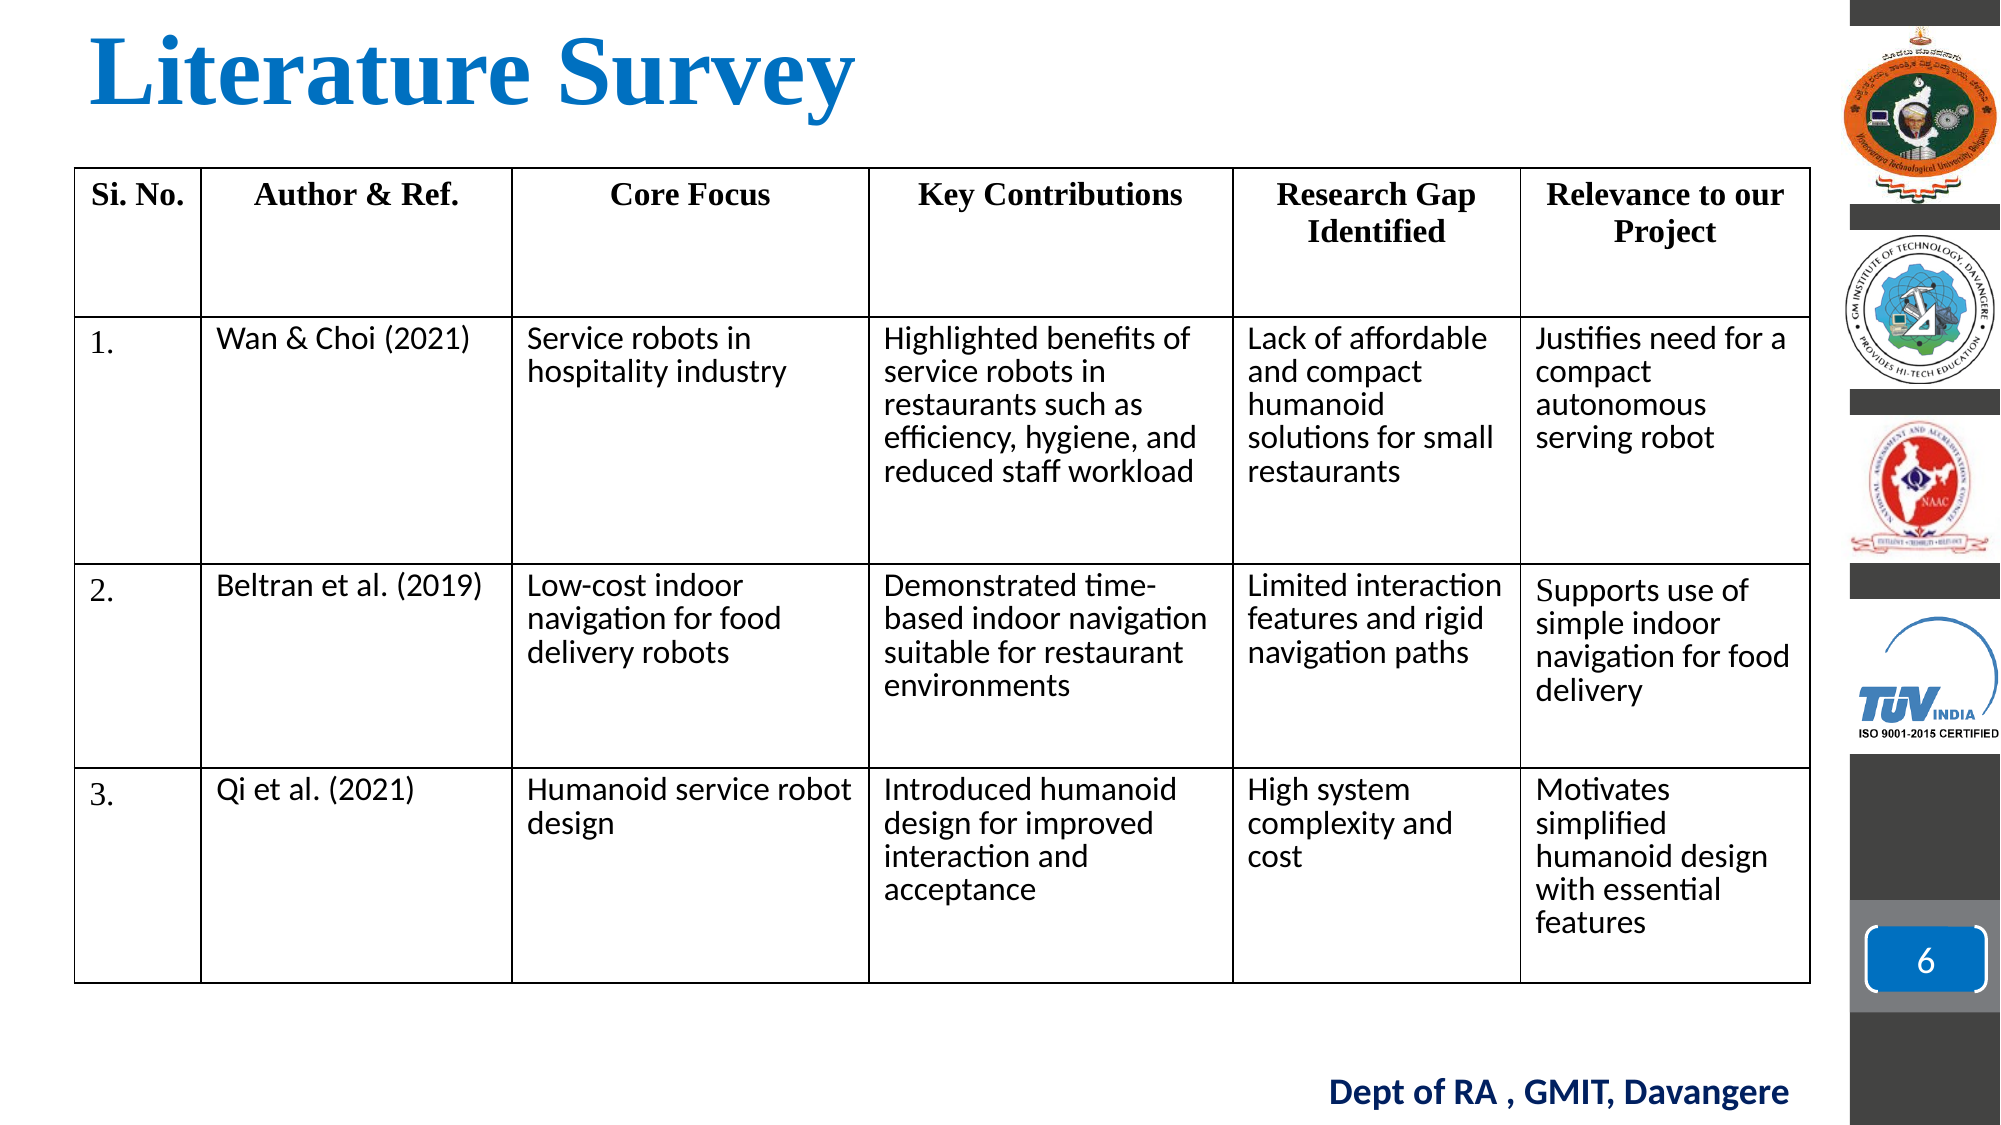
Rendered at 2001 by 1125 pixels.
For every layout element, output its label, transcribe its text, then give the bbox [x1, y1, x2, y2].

table_header Author & Ref. [202, 169, 511, 316]
table_cell Introduced humanoid design for improved interaction and acceptance [870, 769, 1232, 982]
picture [1849, 599, 2000, 754]
table_cell Low-cost indoor navigation for food delivery robots [513, 565, 868, 767]
text_box Dept of RA , GMIT, Davangere [1314, 1059, 1847, 1120]
table_header Research Gap Identified [1234, 169, 1520, 316]
table_cell Service robots in hospitality industry [513, 318, 868, 563]
table_cell Humanoid service robot design [513, 769, 868, 982]
title Literature Survey [74, 101, 1581, 147]
table_cell 2. [75, 565, 200, 767]
table_cell Supports use of simple indoor navigation for food delivery [1521, 565, 1809, 767]
picture [1841, 415, 2000, 563]
table_cell High system complexity and cost [1234, 769, 1520, 982]
table_header Core Focus [513, 169, 868, 316]
table_cell Demonstrated time-based indoor navigation suitable for restaurant environments [870, 565, 1232, 767]
table_header Relevance to our Project [1521, 169, 1809, 316]
text_box 6 [1866, 926, 1987, 992]
table_cell Wan & Choi (2021) [202, 318, 511, 563]
table_cell Highlighted benefits of service robots in restaurants such as efficiency, hygiene, and reduced staff workload [870, 318, 1232, 563]
picture [1841, 230, 2000, 390]
table_cell Justifies need for a compact autonomous serving robot [1521, 318, 1809, 563]
table_cell 3. [75, 769, 200, 982]
table_header Key Contributions [870, 169, 1232, 316]
picture [1841, 26, 2000, 204]
table_cell Limited interaction features and rigid navigation paths [1234, 565, 1520, 767]
table_cell 1. [75, 318, 200, 563]
table_cell Qi et al. (2021) [202, 769, 511, 982]
table_cell Beltran et al. (2019) [202, 565, 511, 767]
table_cell Motivates simplified humanoid design with essential features [1521, 769, 1809, 982]
table_cell Lack of affordable and compact humanoid solutions for small restaurants [1234, 318, 1520, 563]
table_header Si. No. [75, 169, 200, 316]
